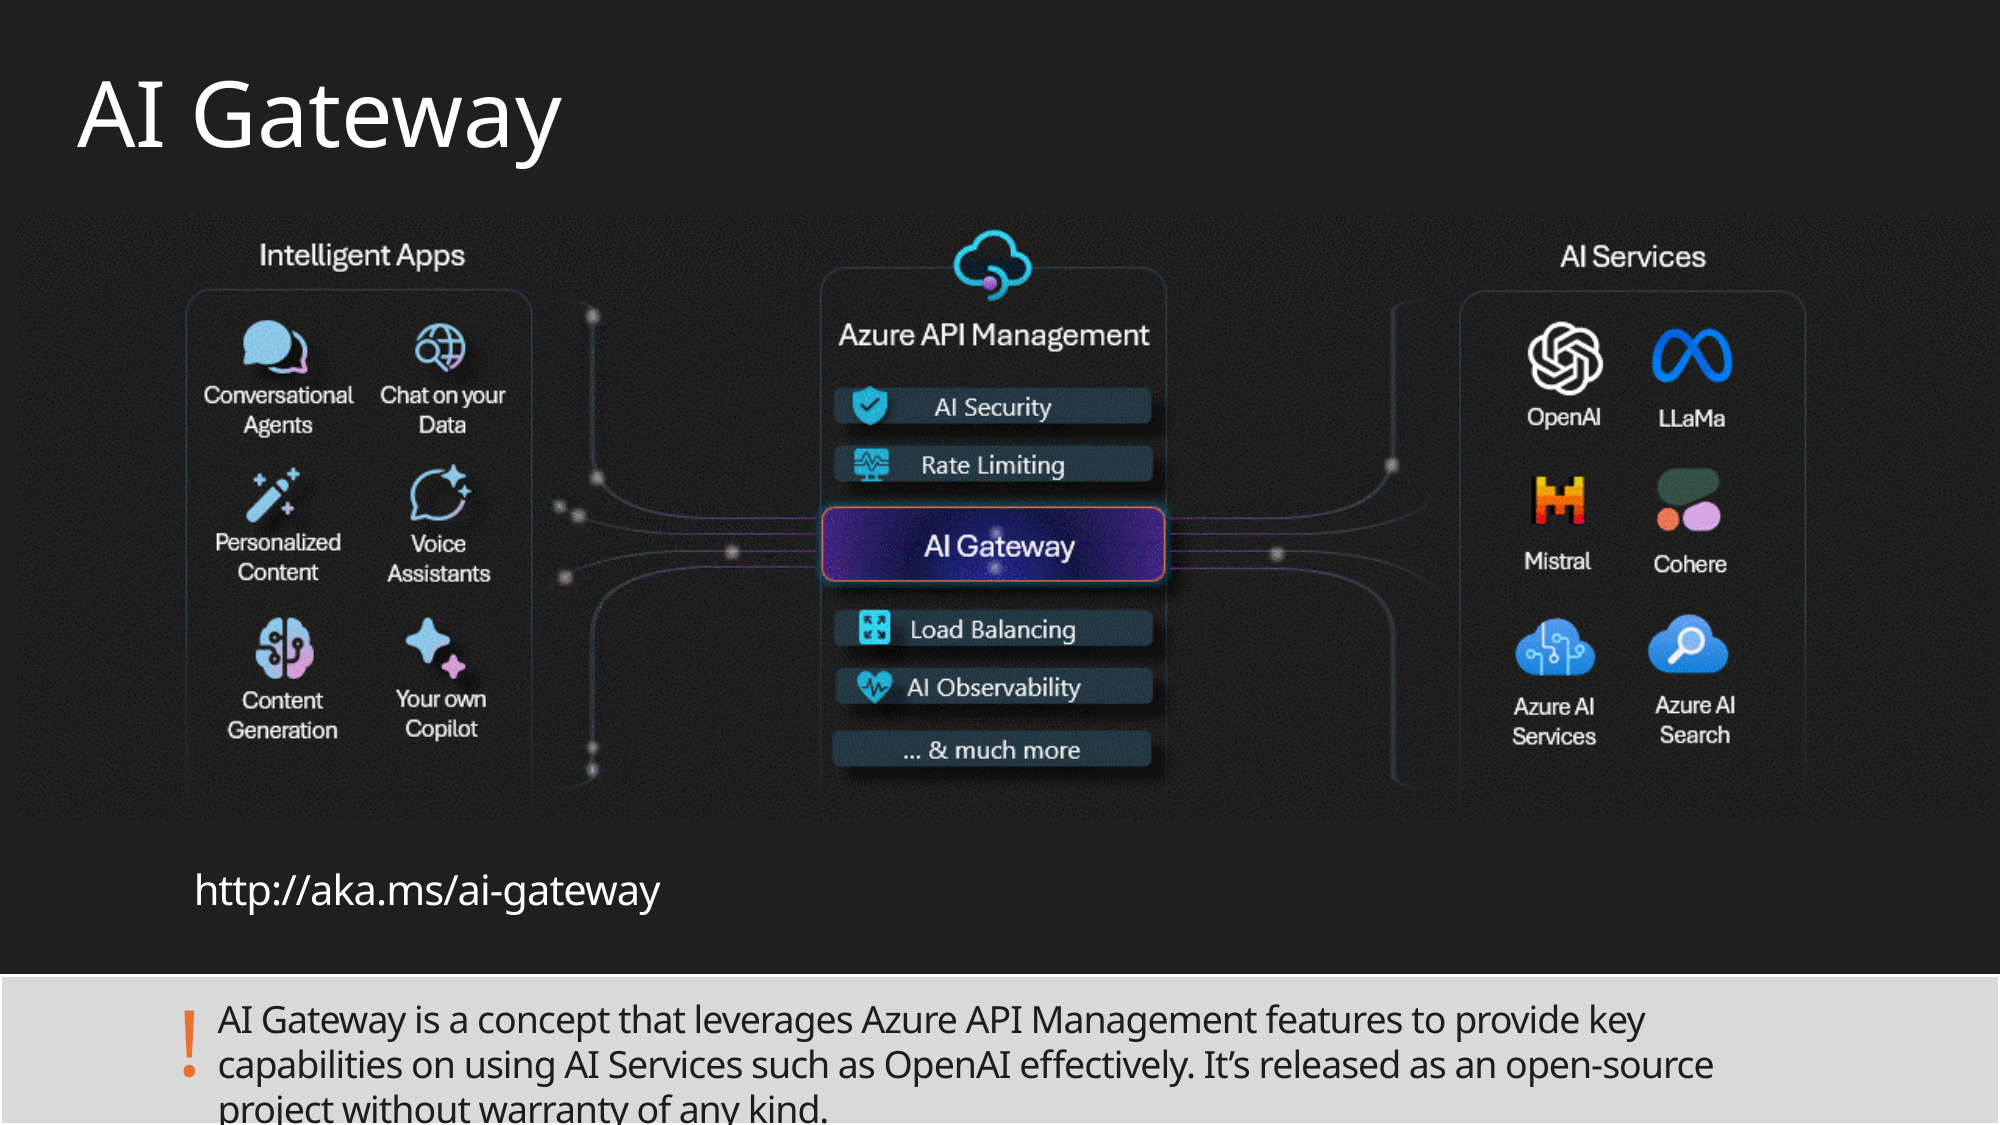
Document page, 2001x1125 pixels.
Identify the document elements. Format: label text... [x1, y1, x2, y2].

text_box AI Gateway [62, 51, 2000, 185]
text_box http://aka.ms/ai-gateway [193, 864, 677, 922]
text_box [0, 974, 2000, 1125]
picture [16, 214, 1995, 820]
text_box AI Gateway is a concept that leverages Azure API Management features to provide key capabilities on using AI Services such as OpenAI effectively. It’s released as an open-source project without warranty of any kind. [217, 996, 1826, 1125]
text_box ! [162, 980, 243, 1114]
